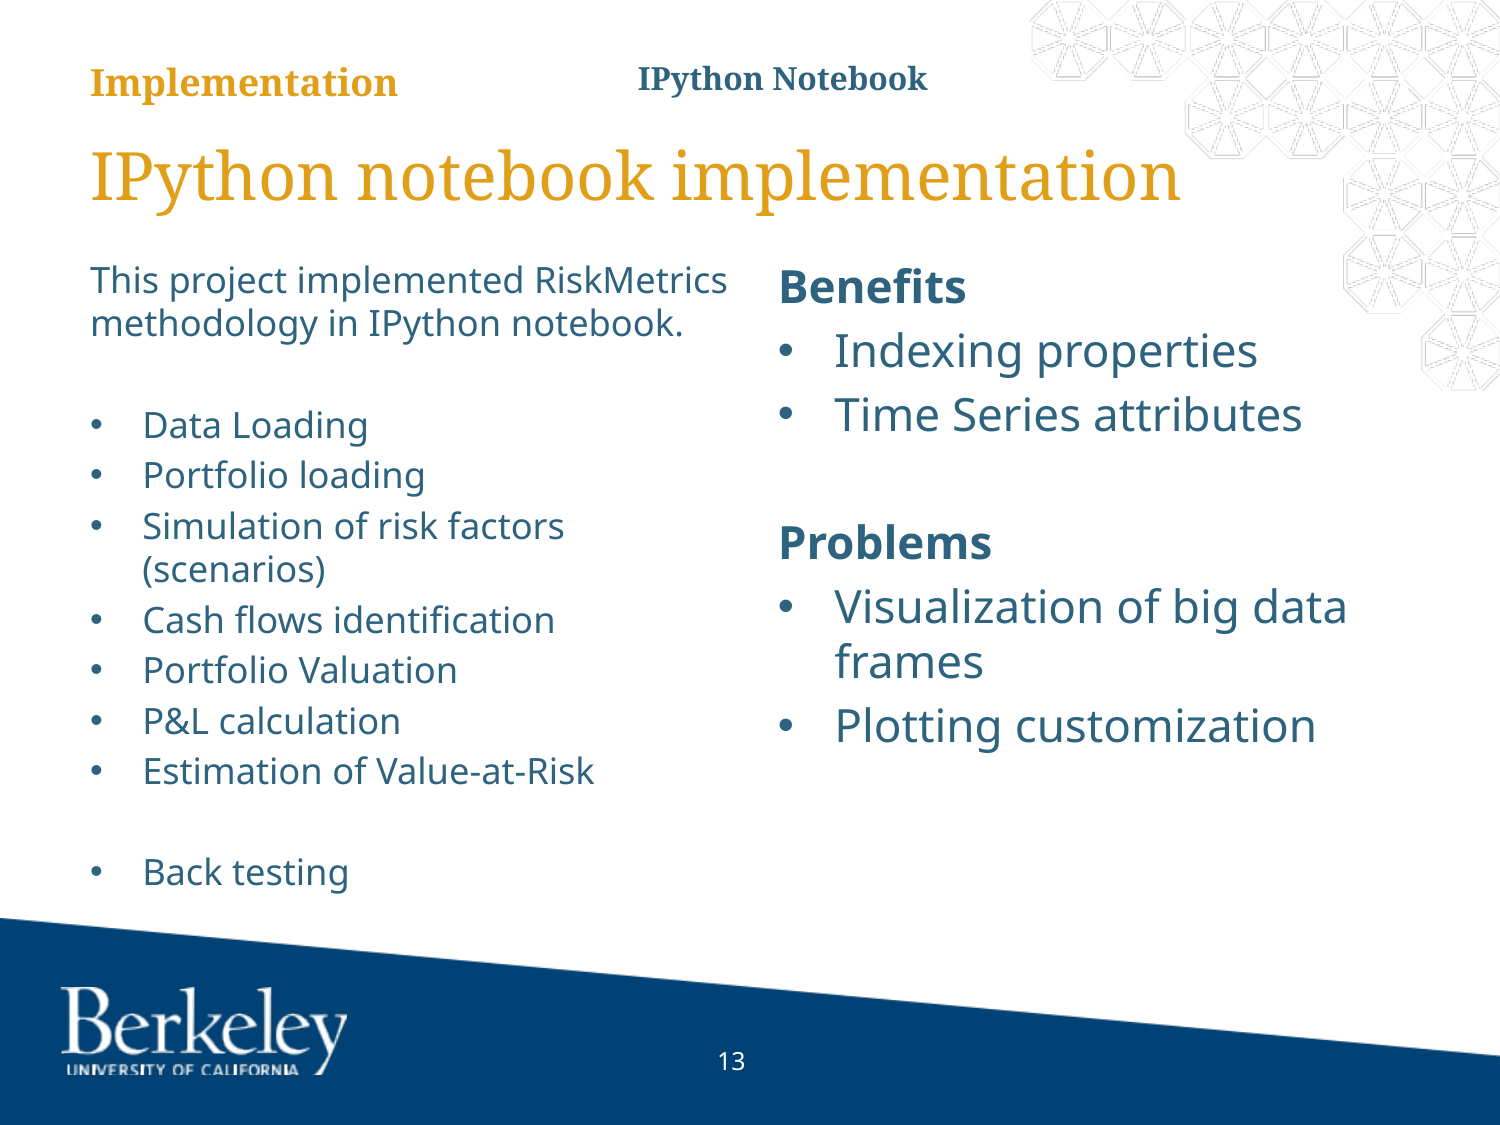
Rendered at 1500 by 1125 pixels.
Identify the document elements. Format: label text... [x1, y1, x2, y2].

list Implementation [75, 51, 622, 132]
list IPython Notebook [622, 51, 991, 132]
list Benefits Indexing properties Time Series attributes Problems Visualization of big data frames Plotting customization [762, 249, 1412, 907]
list This project implemented RiskMetrics methodology in IPython notebook. Data Loading Portfolio loading Simulation of risk factors (scenarios) Cash flows identification Portfolio Valuation P&L calculation Estimation of Value-at-Risk Back testing [75, 249, 762, 907]
title IPython notebook implementation [75, 128, 1300, 219]
